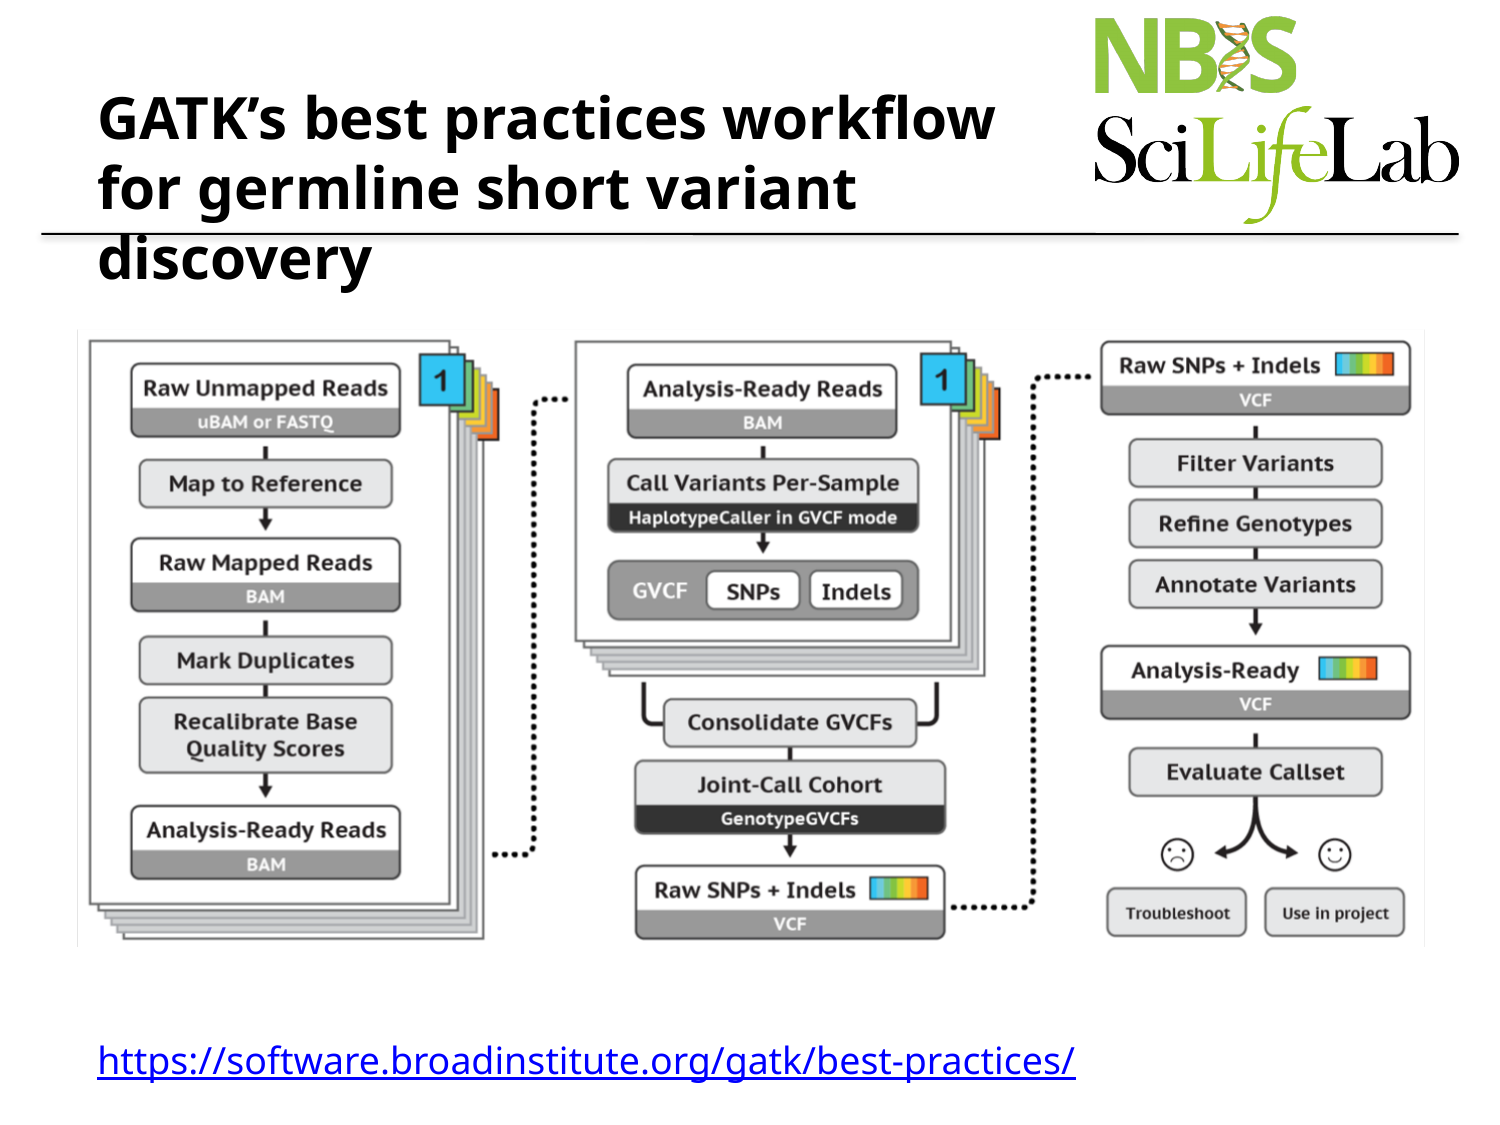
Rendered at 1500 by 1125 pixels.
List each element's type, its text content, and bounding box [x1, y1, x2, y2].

picture [0, 328, 1500, 947]
picture [1095, 106, 1459, 224]
text_box https://software.broadinstitute.org/gatk/best-practices/ [82, 1029, 1500, 1096]
title GATK’s best practices workflow for germline short variant discovery [82, 73, 1107, 196]
